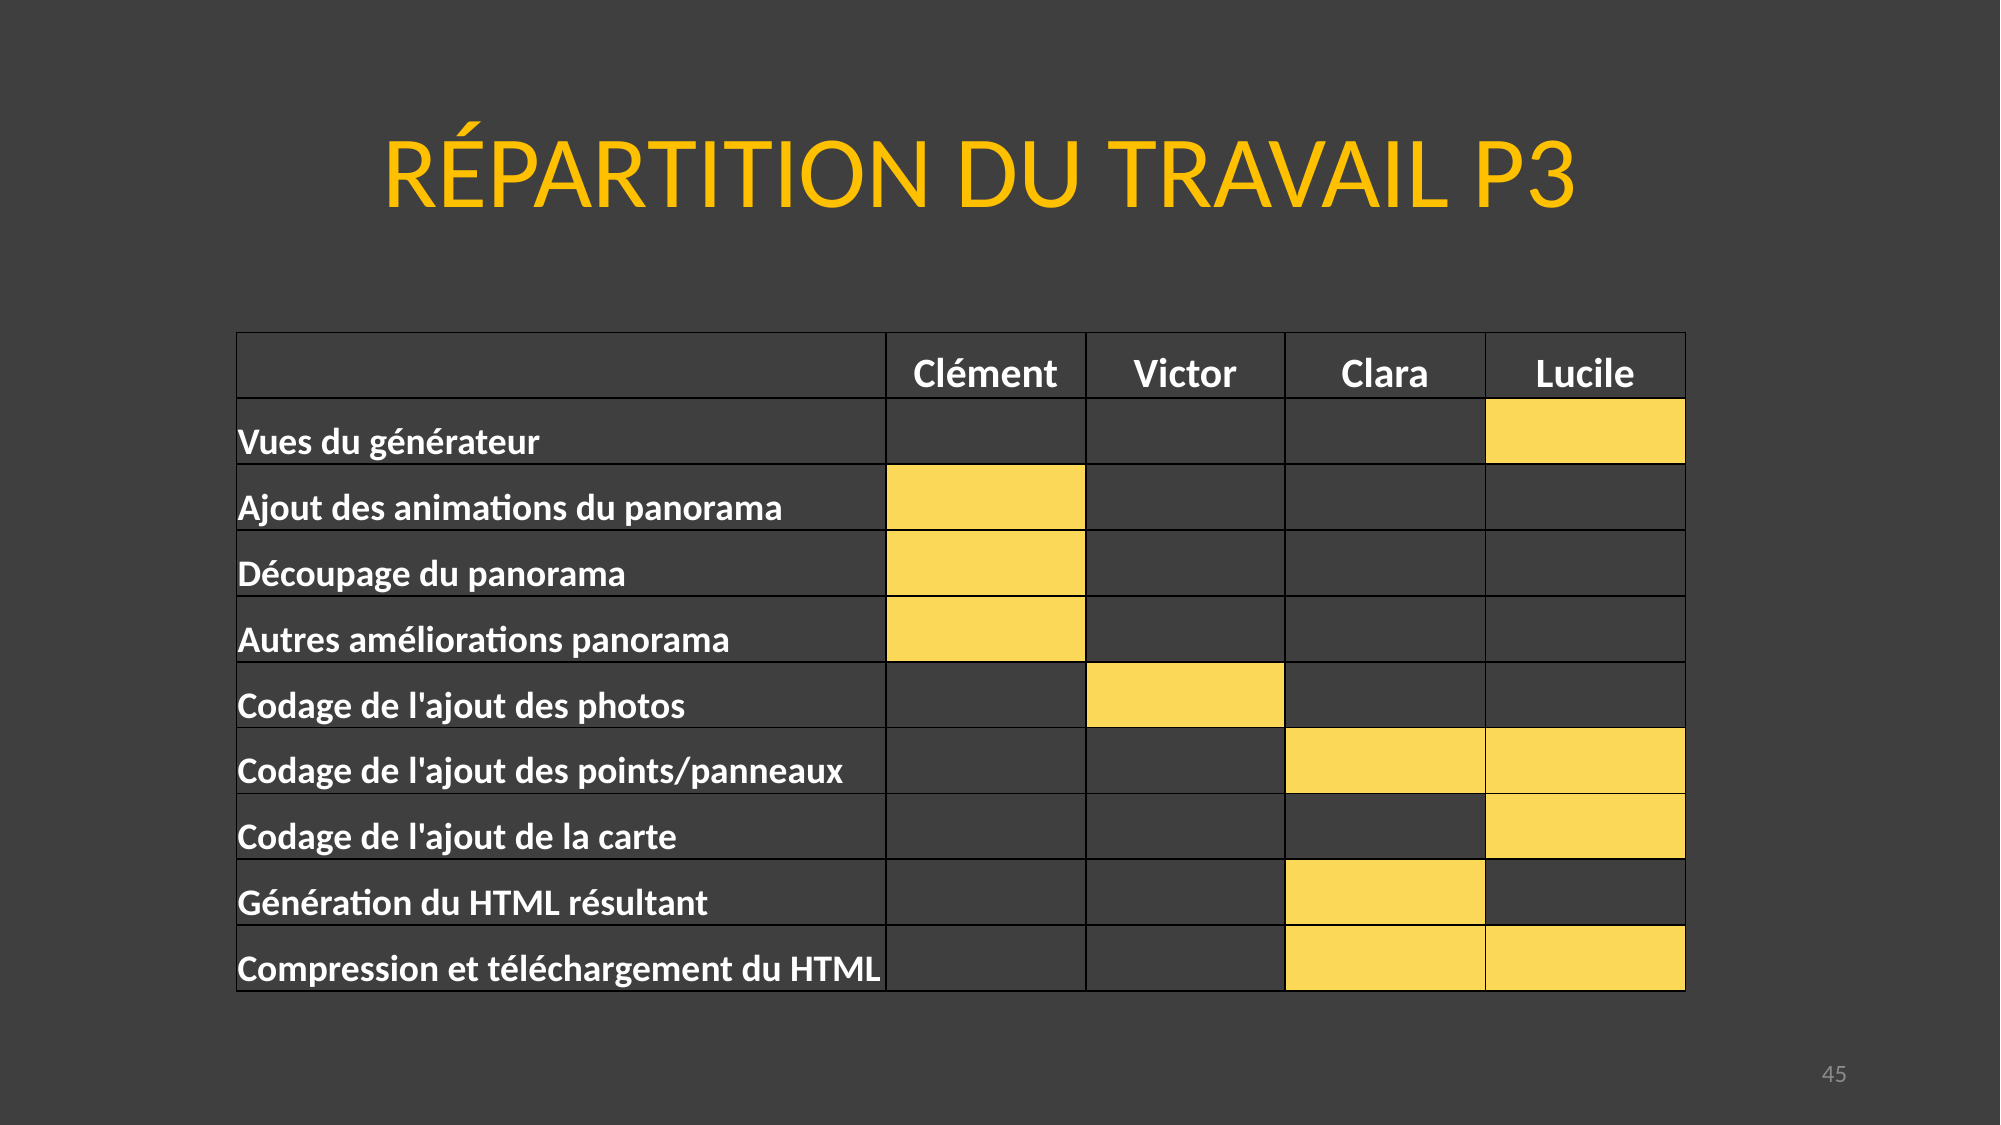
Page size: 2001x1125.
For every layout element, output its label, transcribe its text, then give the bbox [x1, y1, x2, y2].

table_cell [887, 794, 1085, 858]
table_cell [1087, 728, 1284, 793]
table_cell [887, 465, 1085, 529]
table_cell [1286, 399, 1485, 463]
table_header Clara [1286, 333, 1485, 397]
table_header Clément [887, 333, 1085, 397]
table_cell [1486, 926, 1685, 990]
table_cell Vues du générateur [237, 399, 885, 463]
table_cell [887, 663, 1085, 727]
table_cell [1286, 728, 1485, 793]
table_cell [1286, 465, 1485, 529]
table_cell [1486, 531, 1685, 595]
table_cell [1486, 794, 1685, 858]
table_cell [1087, 663, 1284, 727]
text_box RÉPARTITION DU TRAVAIL P3 [299, 40, 1662, 238]
table_cell Découpage du panorama [237, 531, 885, 595]
table_cell [1286, 531, 1485, 595]
table_cell [1486, 728, 1685, 793]
slide_number 45 [1412, 1042, 1863, 1103]
table_header Victor [1087, 333, 1284, 397]
table_cell [1286, 597, 1485, 661]
table_cell [1087, 465, 1284, 529]
table_cell [887, 597, 1085, 661]
table_cell [1486, 399, 1685, 463]
table_cell [1486, 663, 1685, 727]
table_cell [887, 926, 1085, 990]
table_cell [1286, 794, 1485, 858]
table_cell [1087, 399, 1284, 463]
table_cell [1087, 926, 1284, 990]
table_cell [1286, 663, 1485, 727]
table_cell [1286, 926, 1485, 990]
table_cell Compression et téléchargement du HTML [237, 926, 885, 990]
table_cell [887, 728, 1085, 793]
table_cell [1486, 597, 1685, 661]
table_cell [887, 860, 1085, 924]
table_cell Autres améliorations panorama [237, 597, 885, 661]
table_cell Codage de l'ajout des points/panneaux [237, 728, 885, 793]
table_cell Génération du HTML résultant [237, 860, 885, 924]
table_cell [1087, 860, 1284, 924]
table_cell Codage de l'ajout de la carte [237, 794, 885, 858]
table_cell [1486, 860, 1685, 924]
table_cell [887, 531, 1085, 595]
table_cell [1286, 860, 1485, 924]
table_cell [1087, 794, 1284, 858]
table_cell Codage de l'ajout des photos [237, 663, 885, 727]
table_cell [887, 399, 1085, 463]
table_cell Ajout des animations du panorama [237, 465, 885, 529]
table_cell [1087, 531, 1284, 595]
table_cell [1087, 597, 1284, 661]
table_header Lucile [1486, 333, 1685, 397]
table_header [237, 333, 885, 397]
table_cell [1486, 465, 1685, 529]
